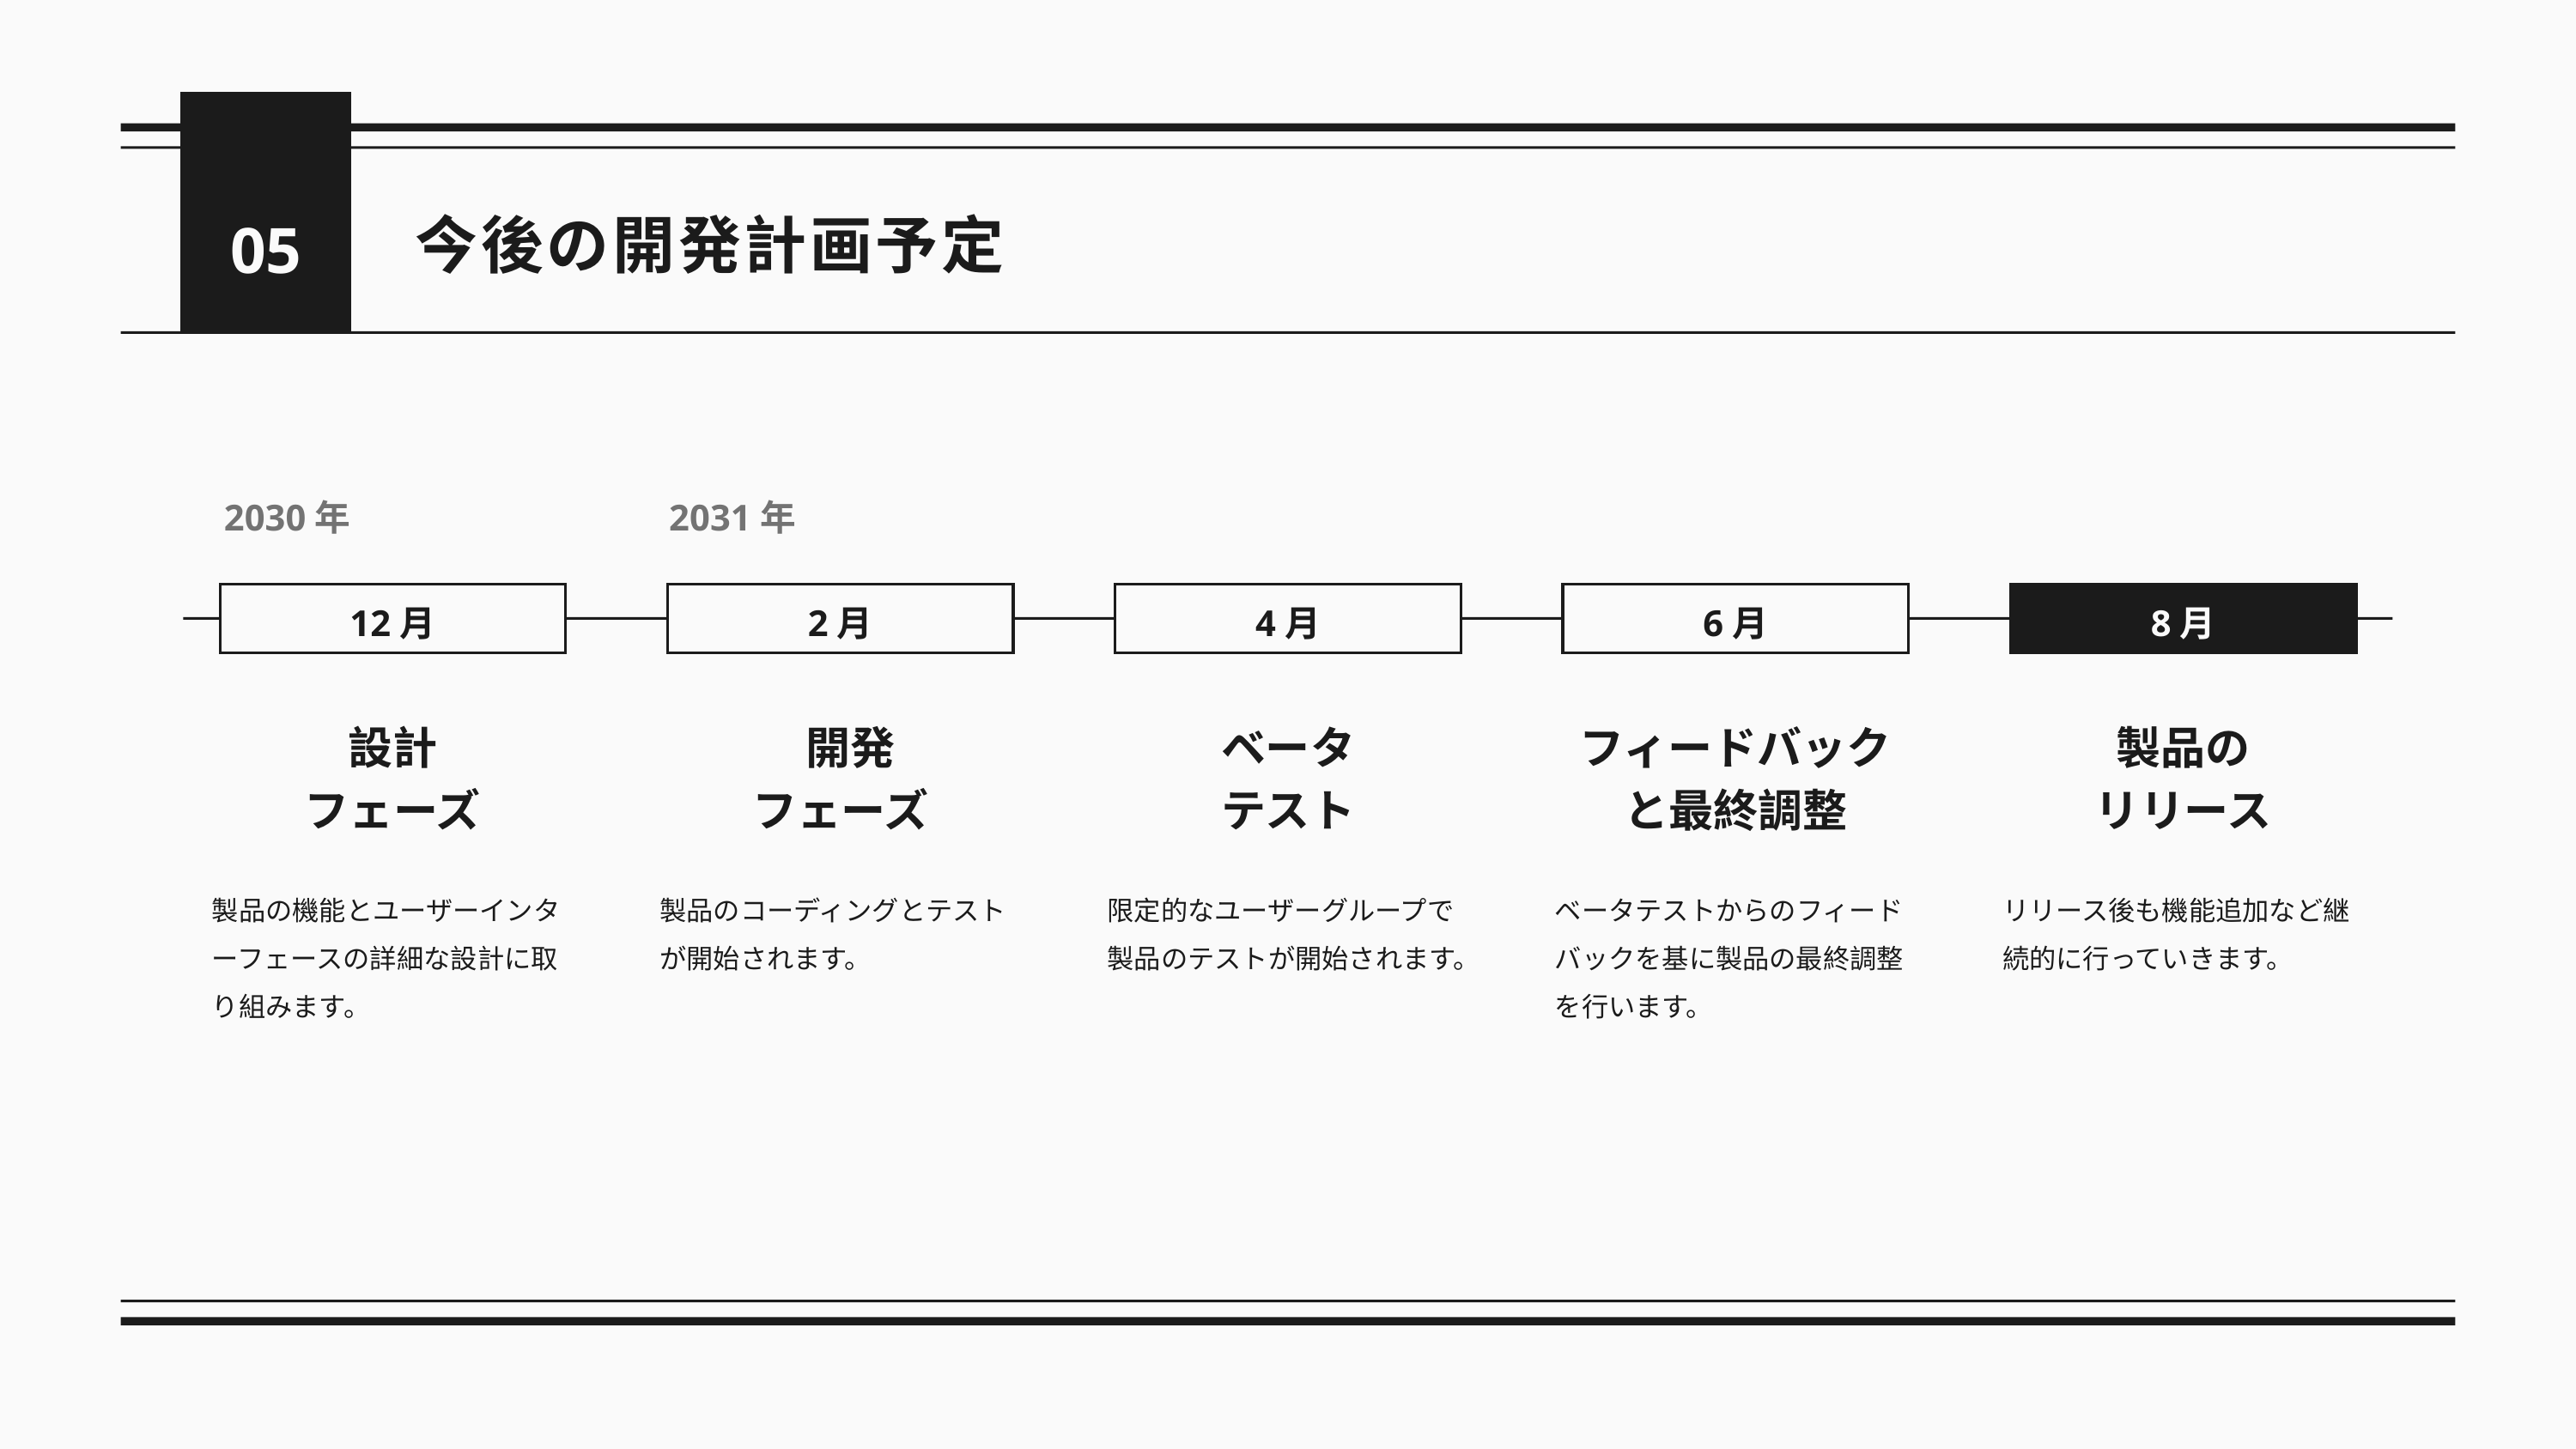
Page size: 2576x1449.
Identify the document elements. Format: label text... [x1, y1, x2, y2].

text_box 今後の開発計画予定 [415, 192, 2432, 281]
text_box 製品の機能とユーザーインターフェースの詳細な設計に取り組みます。 [211, 877, 574, 1022]
text_box 2030年 [223, 474, 567, 538]
text_box ベータテストからのフィードバックを基に製品の最終調整を行います。 [1554, 877, 1917, 1022]
text_box ベータ テスト [1115, 710, 1461, 836]
text_box 製品のコーディングとテストが開始されます。 [659, 877, 1022, 974]
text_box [667, 583, 1014, 653]
text_box フィードバックと最終調整 [1563, 710, 1909, 836]
text_box リリース後も機能追加など継続的に行っていきます。 [2002, 877, 2364, 974]
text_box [1115, 583, 1461, 653]
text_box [180, 91, 352, 335]
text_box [2010, 583, 2357, 653]
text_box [219, 583, 566, 653]
text_box 開発 フェーズ [667, 710, 1013, 836]
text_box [1562, 583, 1909, 653]
text_box 2031年 [669, 474, 1012, 538]
text_box 製品の リリース [2010, 710, 2356, 836]
text_box 限定的なユーザーグループで製品のテストが開始されます。 [1107, 877, 1469, 974]
text_box 設計 フェーズ [220, 710, 566, 836]
